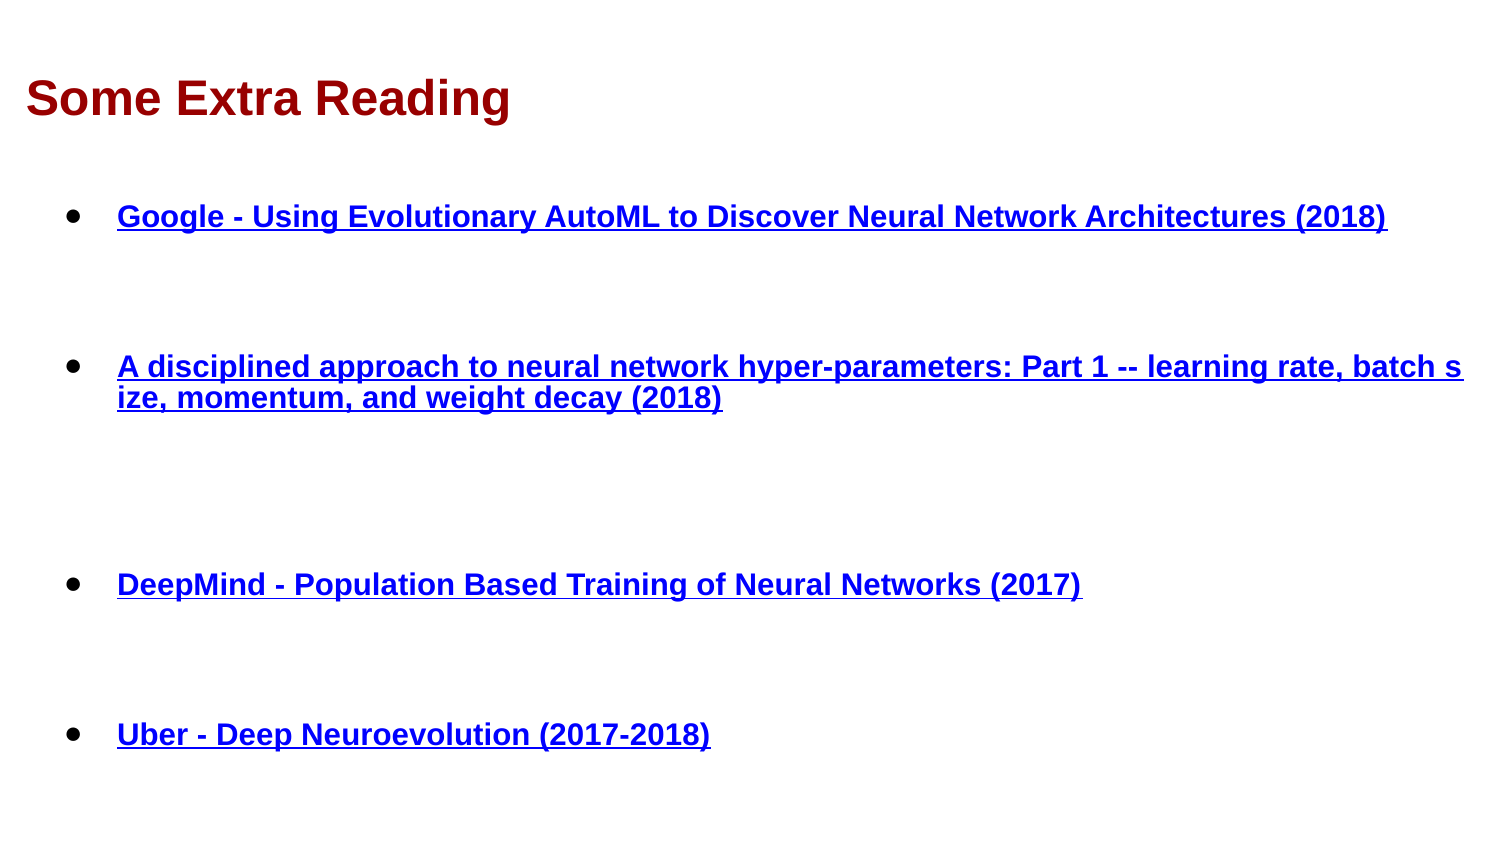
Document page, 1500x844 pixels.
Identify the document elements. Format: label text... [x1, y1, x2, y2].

text_box Some Extra Reading [10, 50, 1486, 155]
text_box Google - Using Evolutionary AutoML to Discover Neural Network Architectures (2018) A disciplined approach to neural network hyper-parameters: Part 1 -- learning rate, batch size, momentum, and weight decay (2018) DeepMind - Population Based Training of Neural Networks (2017) Uber - Deep Neuroevolution (2017-2018) [27, 146, 1486, 819]
